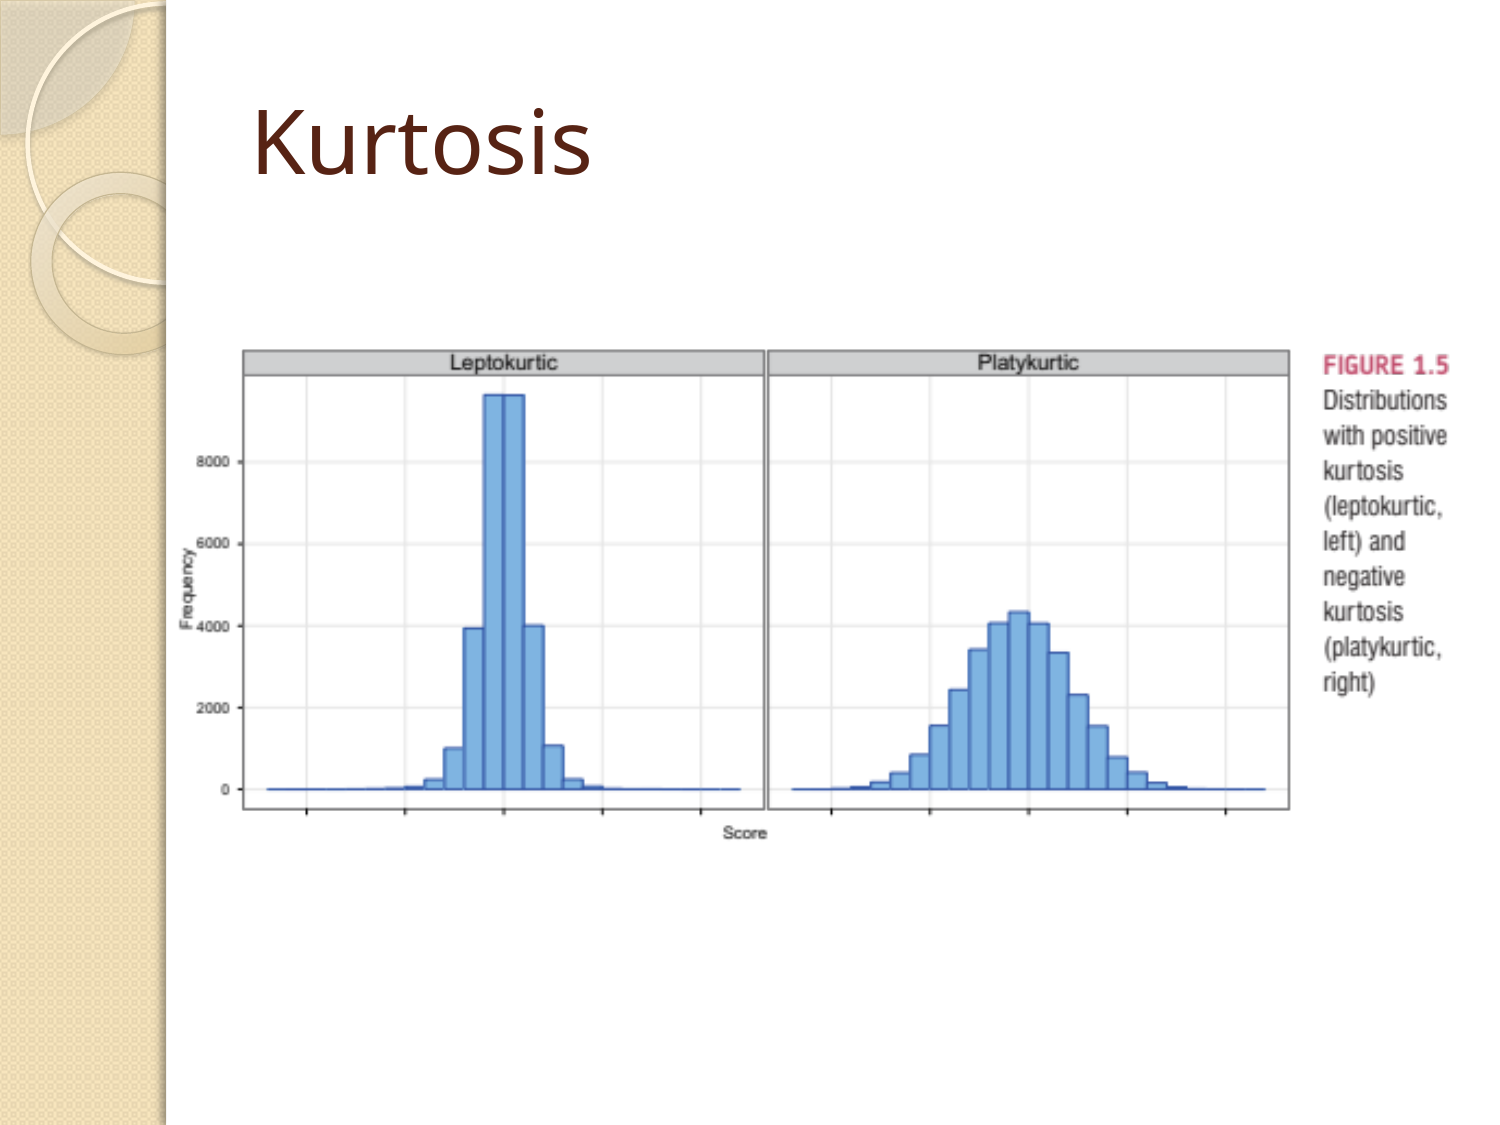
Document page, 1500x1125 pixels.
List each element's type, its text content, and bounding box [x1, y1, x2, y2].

title Kurtosis [235, 45, 1466, 233]
picture [145, 322, 1467, 842]
